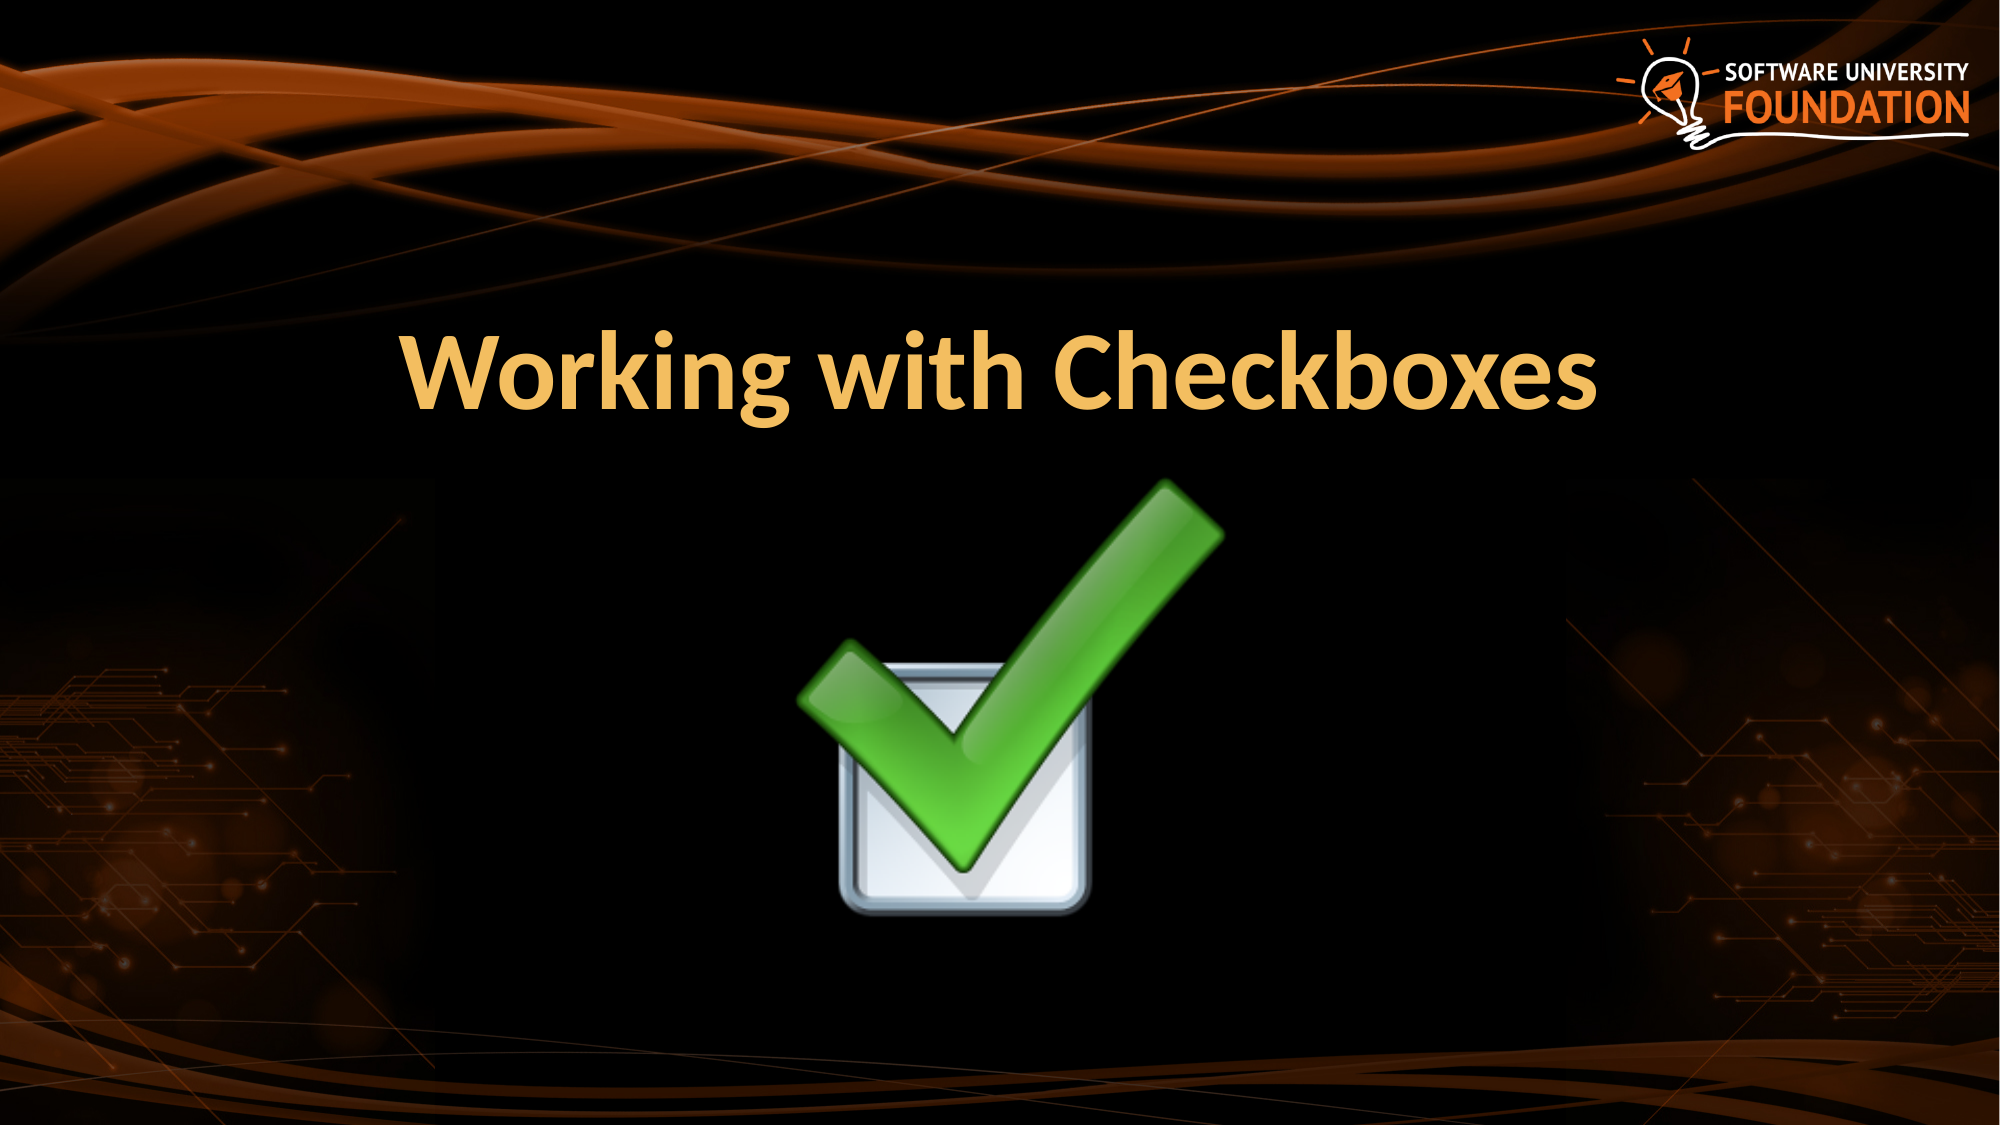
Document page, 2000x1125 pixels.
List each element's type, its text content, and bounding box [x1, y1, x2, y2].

picture [0, 0, 2000, 1125]
title Working with Checkboxes [224, 289, 1775, 438]
